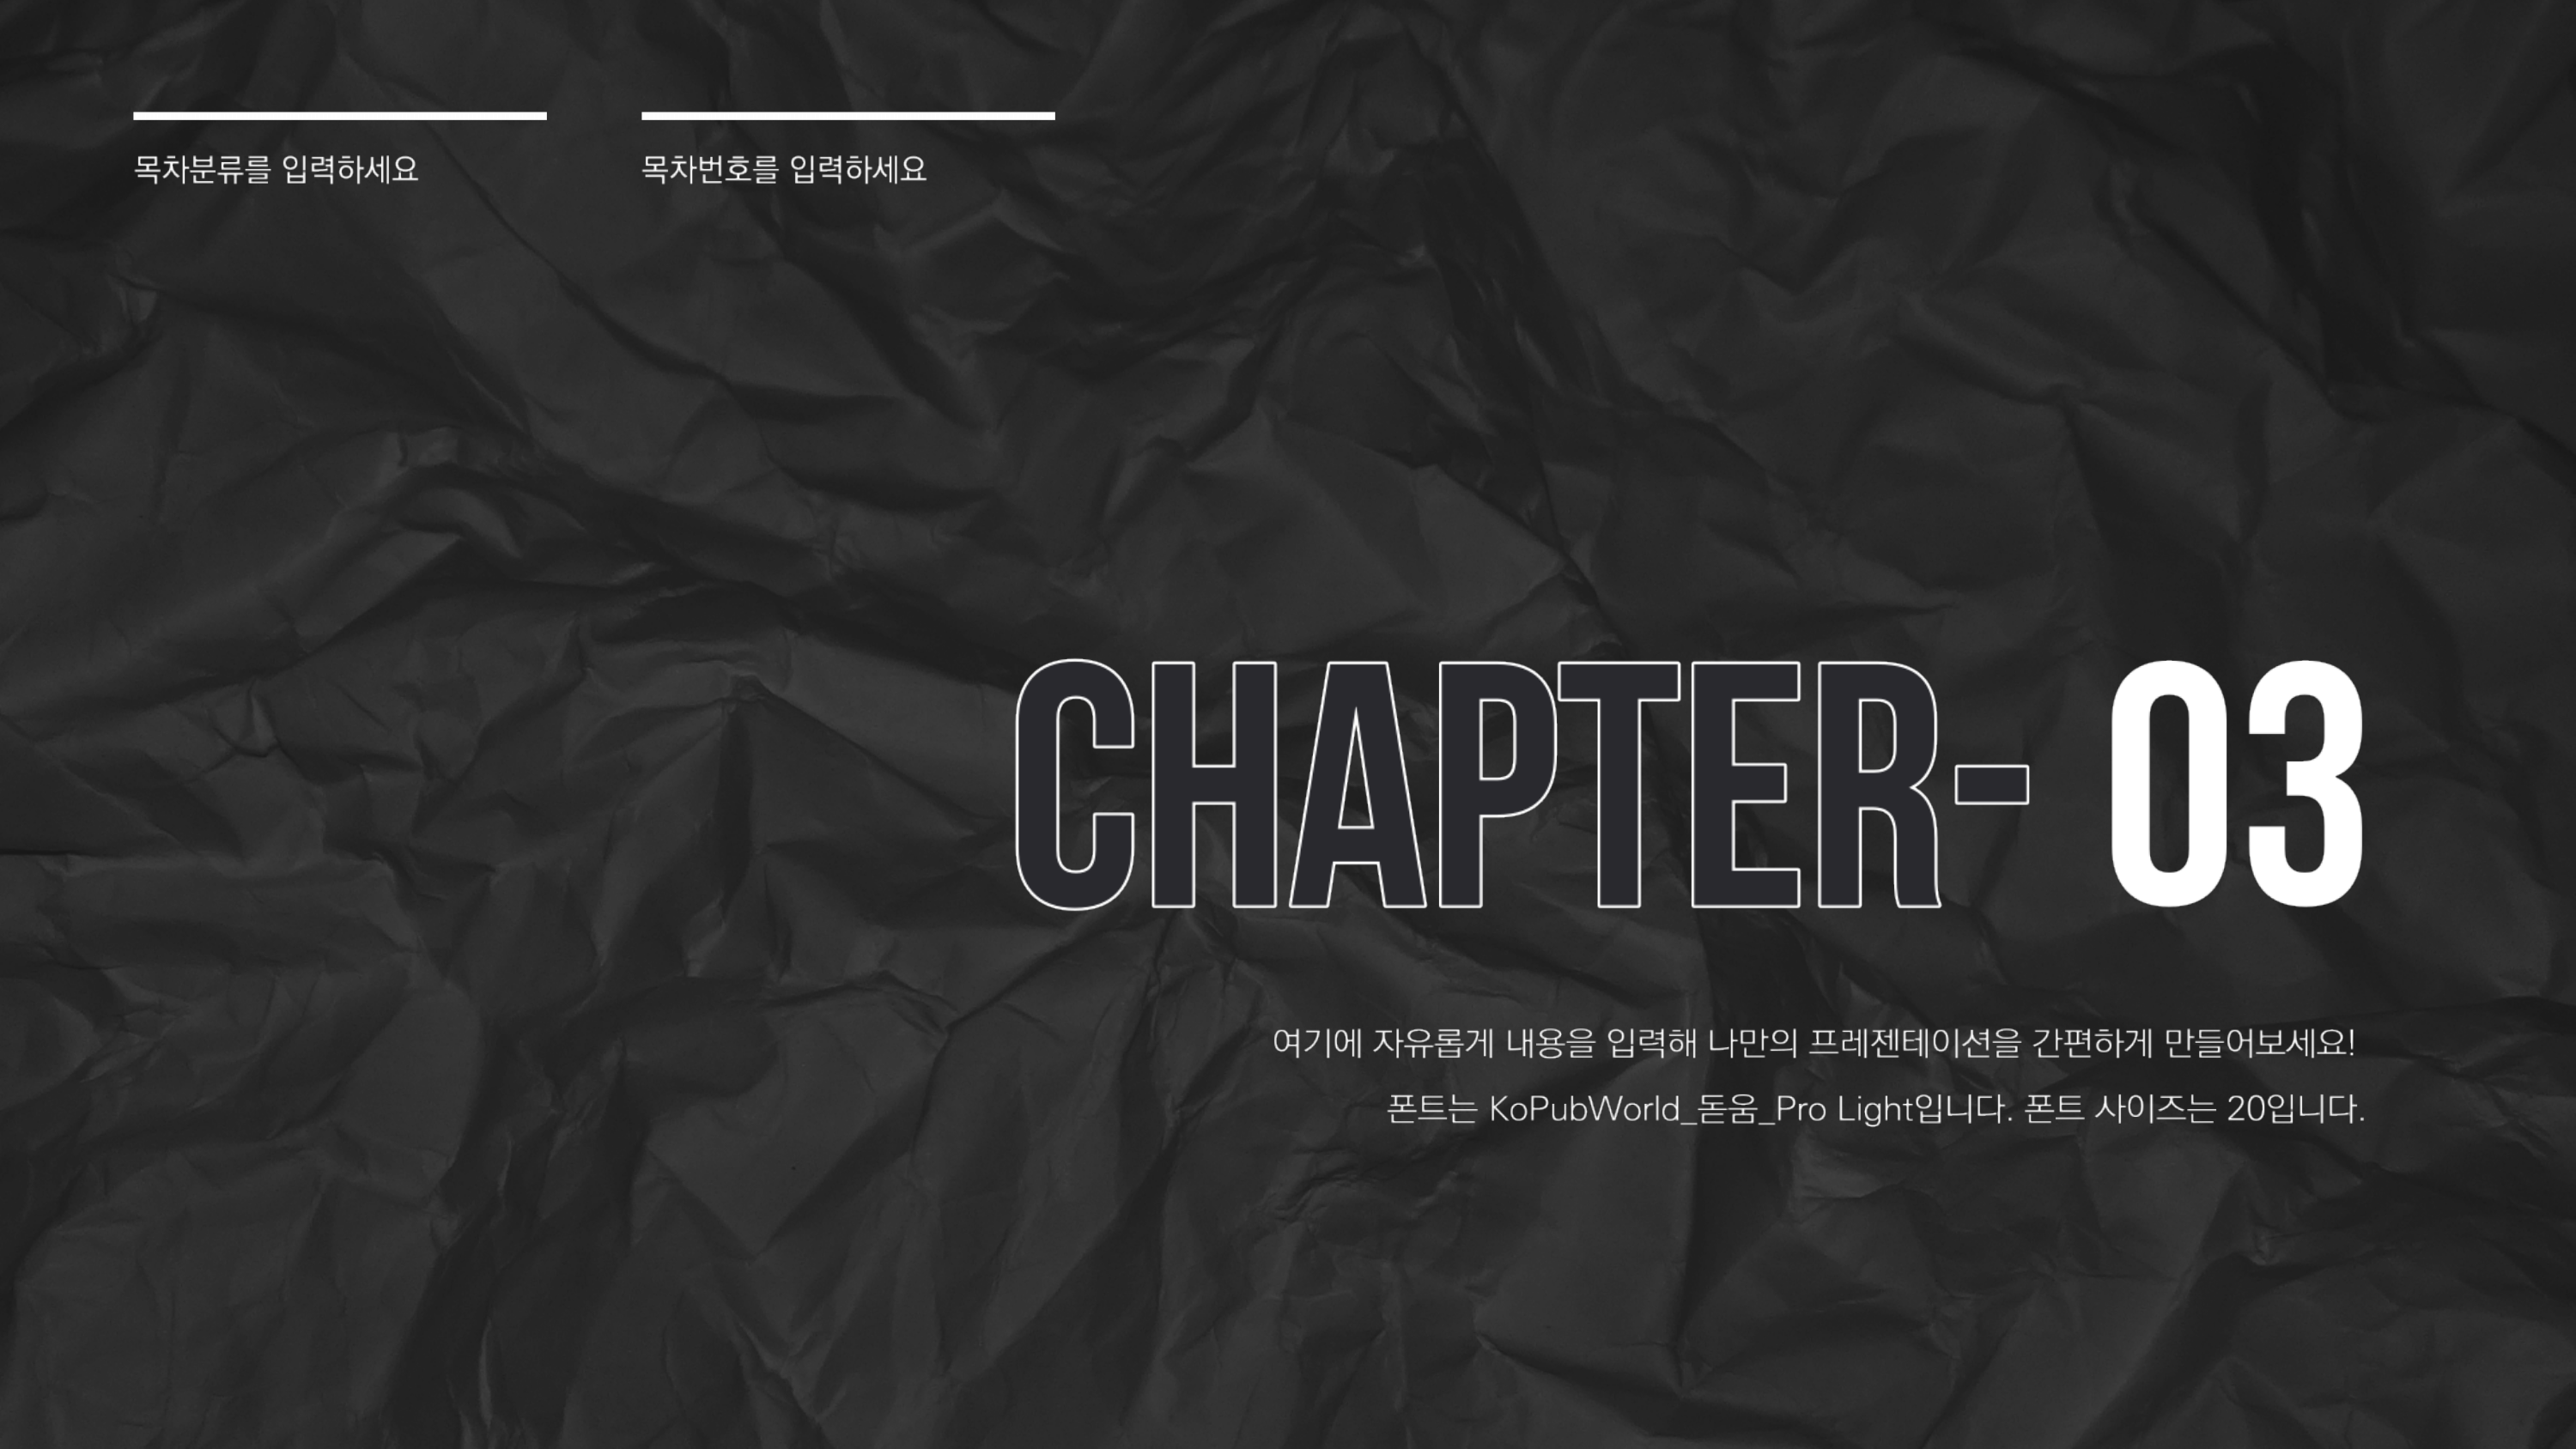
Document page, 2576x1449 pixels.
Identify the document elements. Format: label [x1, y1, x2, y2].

picture [128, 142, 434, 200]
text_box [641, 112, 1055, 120]
picture [870, 423, 2552, 1387]
text_box [133, 112, 548, 120]
text_box [0, 0, 2576, 1449]
picture [636, 142, 942, 200]
